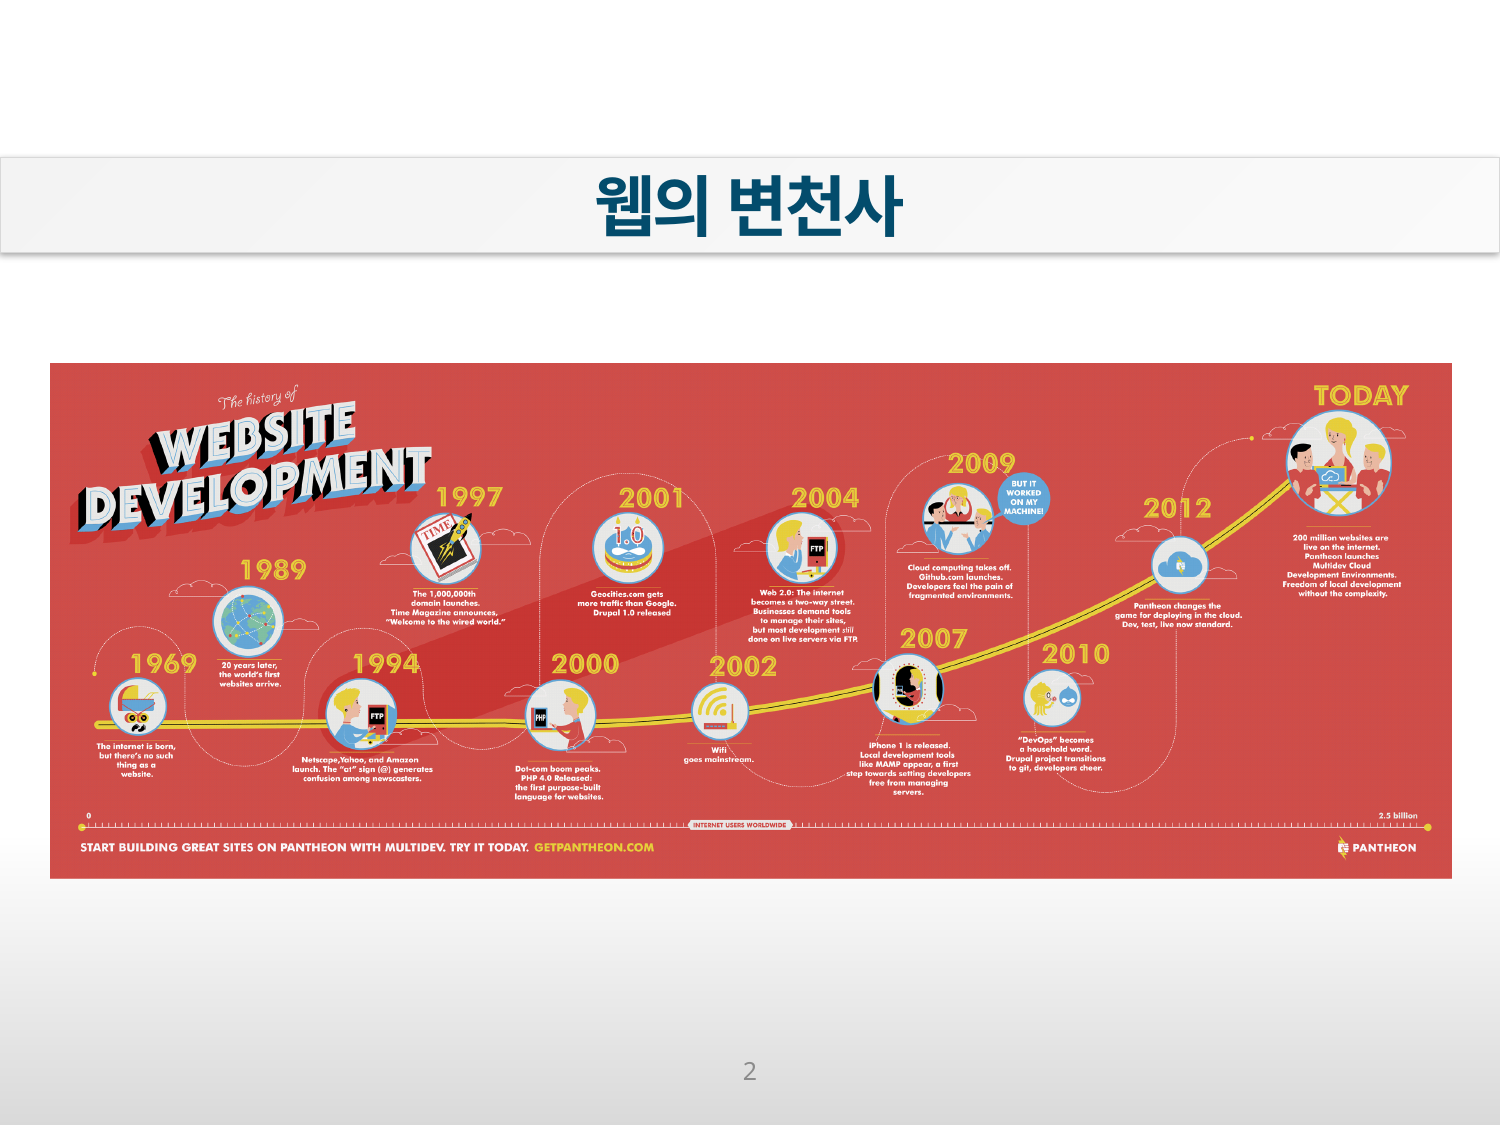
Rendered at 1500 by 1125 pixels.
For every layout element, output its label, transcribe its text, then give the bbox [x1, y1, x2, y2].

text_box 웹의 변천사 [0, 157, 1500, 253]
slide_number 2 [575, 1042, 925, 1103]
picture [49, 363, 1453, 880]
